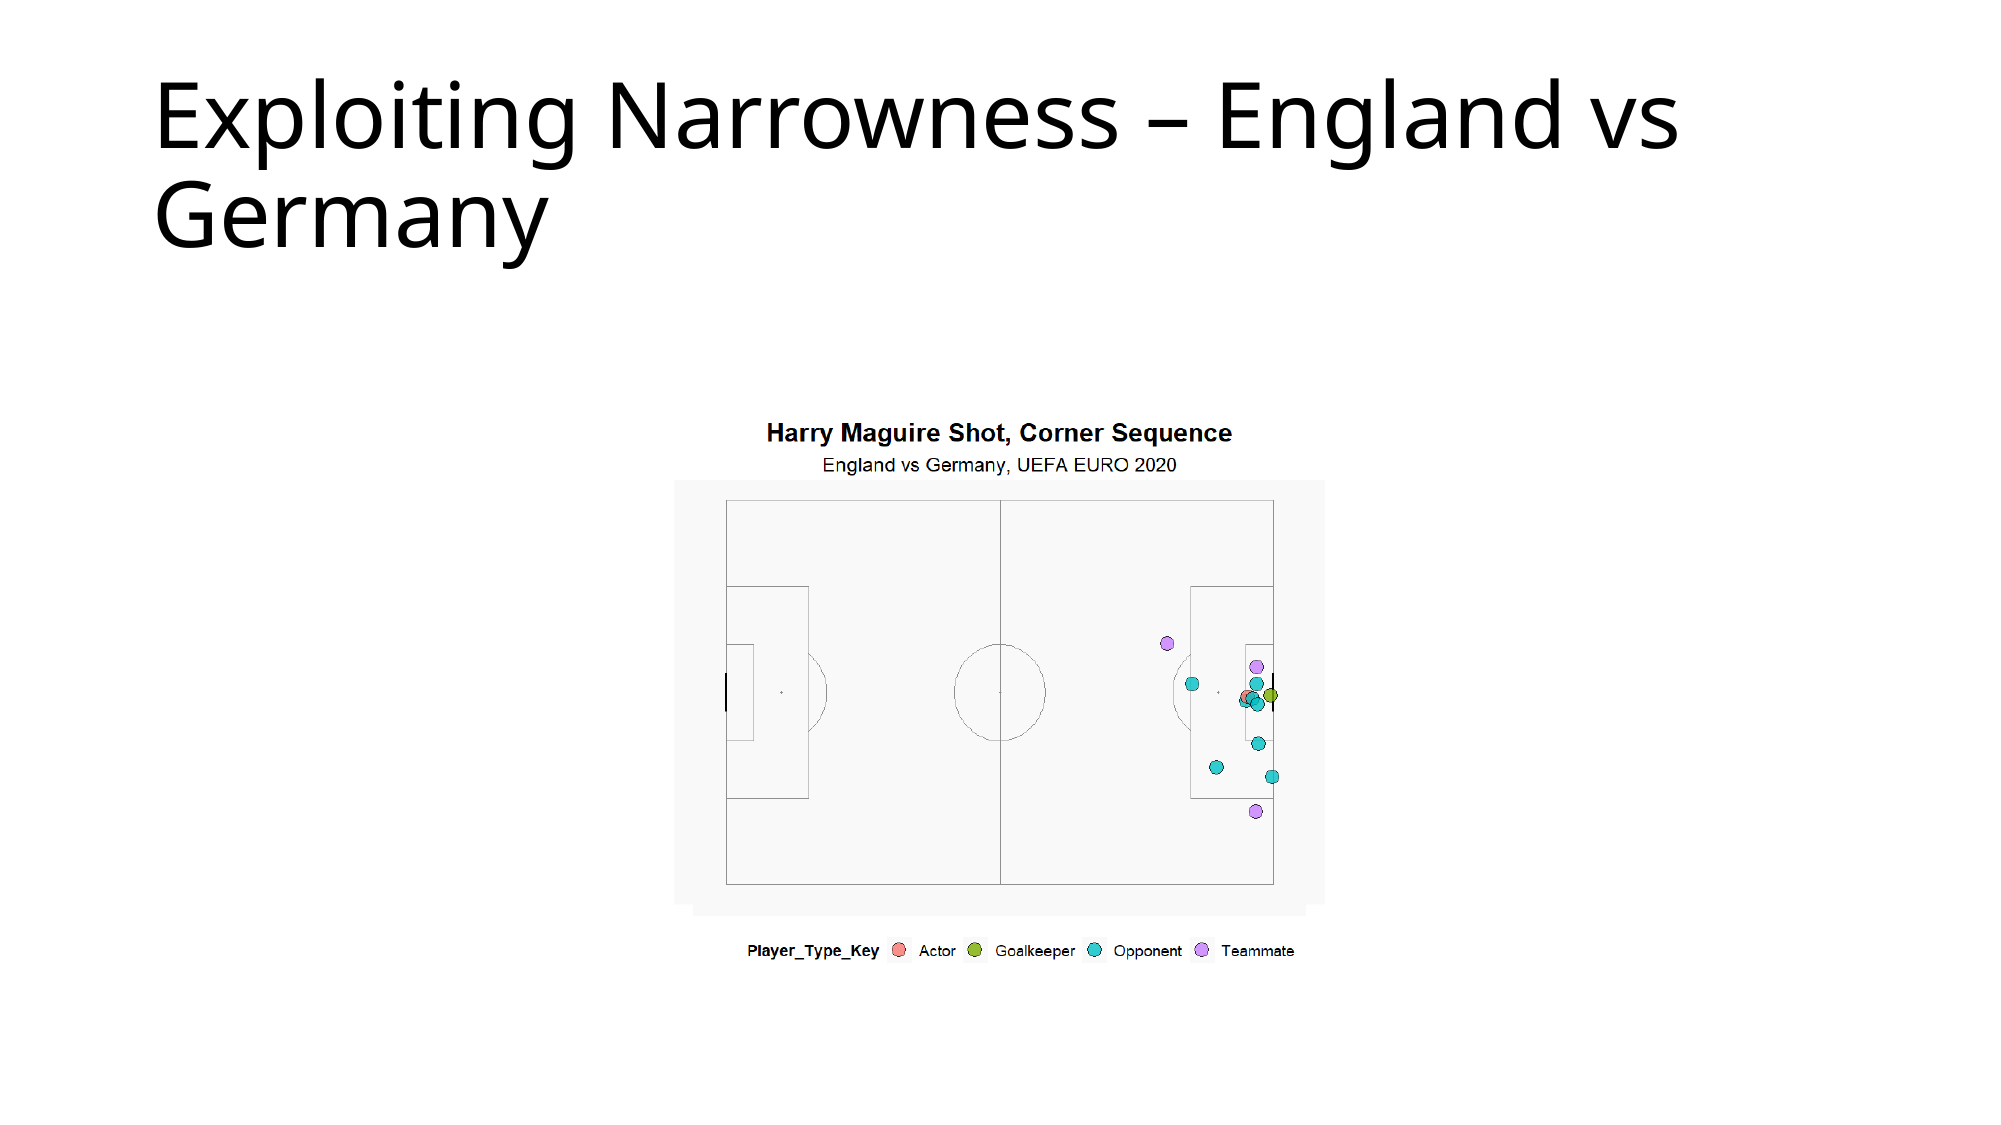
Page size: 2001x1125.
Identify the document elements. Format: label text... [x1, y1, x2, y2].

title Exploiting Narrowness – England vs Germany [137, 59, 1863, 278]
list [674, 299, 1325, 1014]
